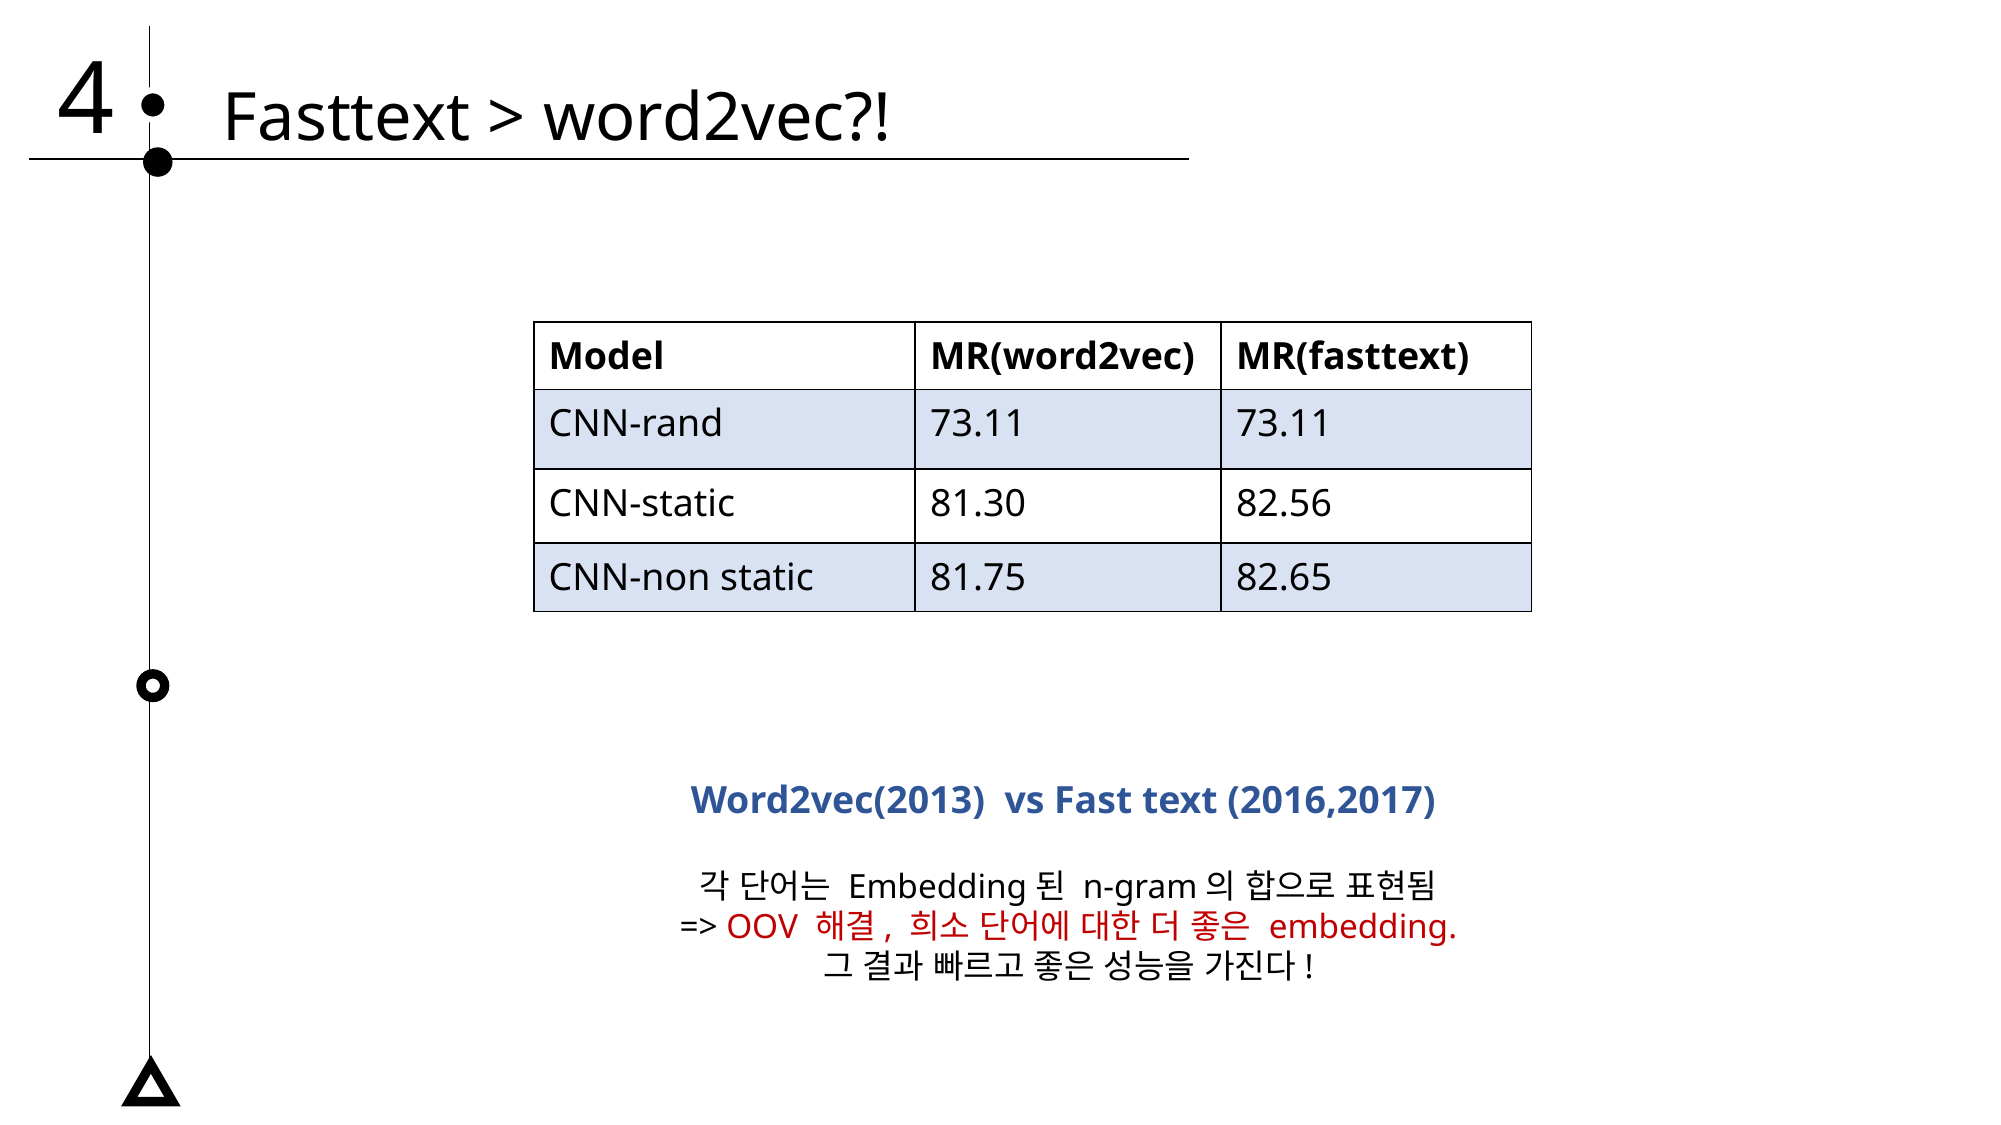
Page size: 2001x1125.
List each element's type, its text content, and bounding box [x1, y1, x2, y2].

text_box 4 [42, 25, 129, 147]
table_cell 81.30 [916, 470, 1220, 542]
table_header MR(word2vec) [916, 323, 1220, 389]
table_header Model [535, 323, 914, 389]
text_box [129, 25, 173, 1102]
table_cell CNN-static [535, 470, 914, 542]
table_cell CNN-non static [535, 544, 914, 611]
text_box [173, 147, 1190, 177]
table_cell 82.65 [1222, 544, 1531, 611]
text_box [29, 147, 129, 177]
table_cell 73.11 [916, 390, 1220, 468]
table_cell 73.11 [1222, 390, 1531, 468]
table_cell CNN-rand [535, 390, 914, 468]
table_header MR(fasttext) [1222, 323, 1531, 389]
text_box Word2vec(2013) vs Fast text (2016,2017) 각 단어는 Embedding된 n-gram의 합으로 표현됨 => OOV 해결, 희소 단어에 대한 더 좋은 embedding. 그 결과 빠르고 좋은 성능을 가진다! [664, 768, 1473, 993]
table_cell 82.56 [1222, 470, 1531, 542]
table_cell 81.75 [916, 544, 1220, 611]
text_box Fasttext > word2vec?! [208, 66, 908, 147]
